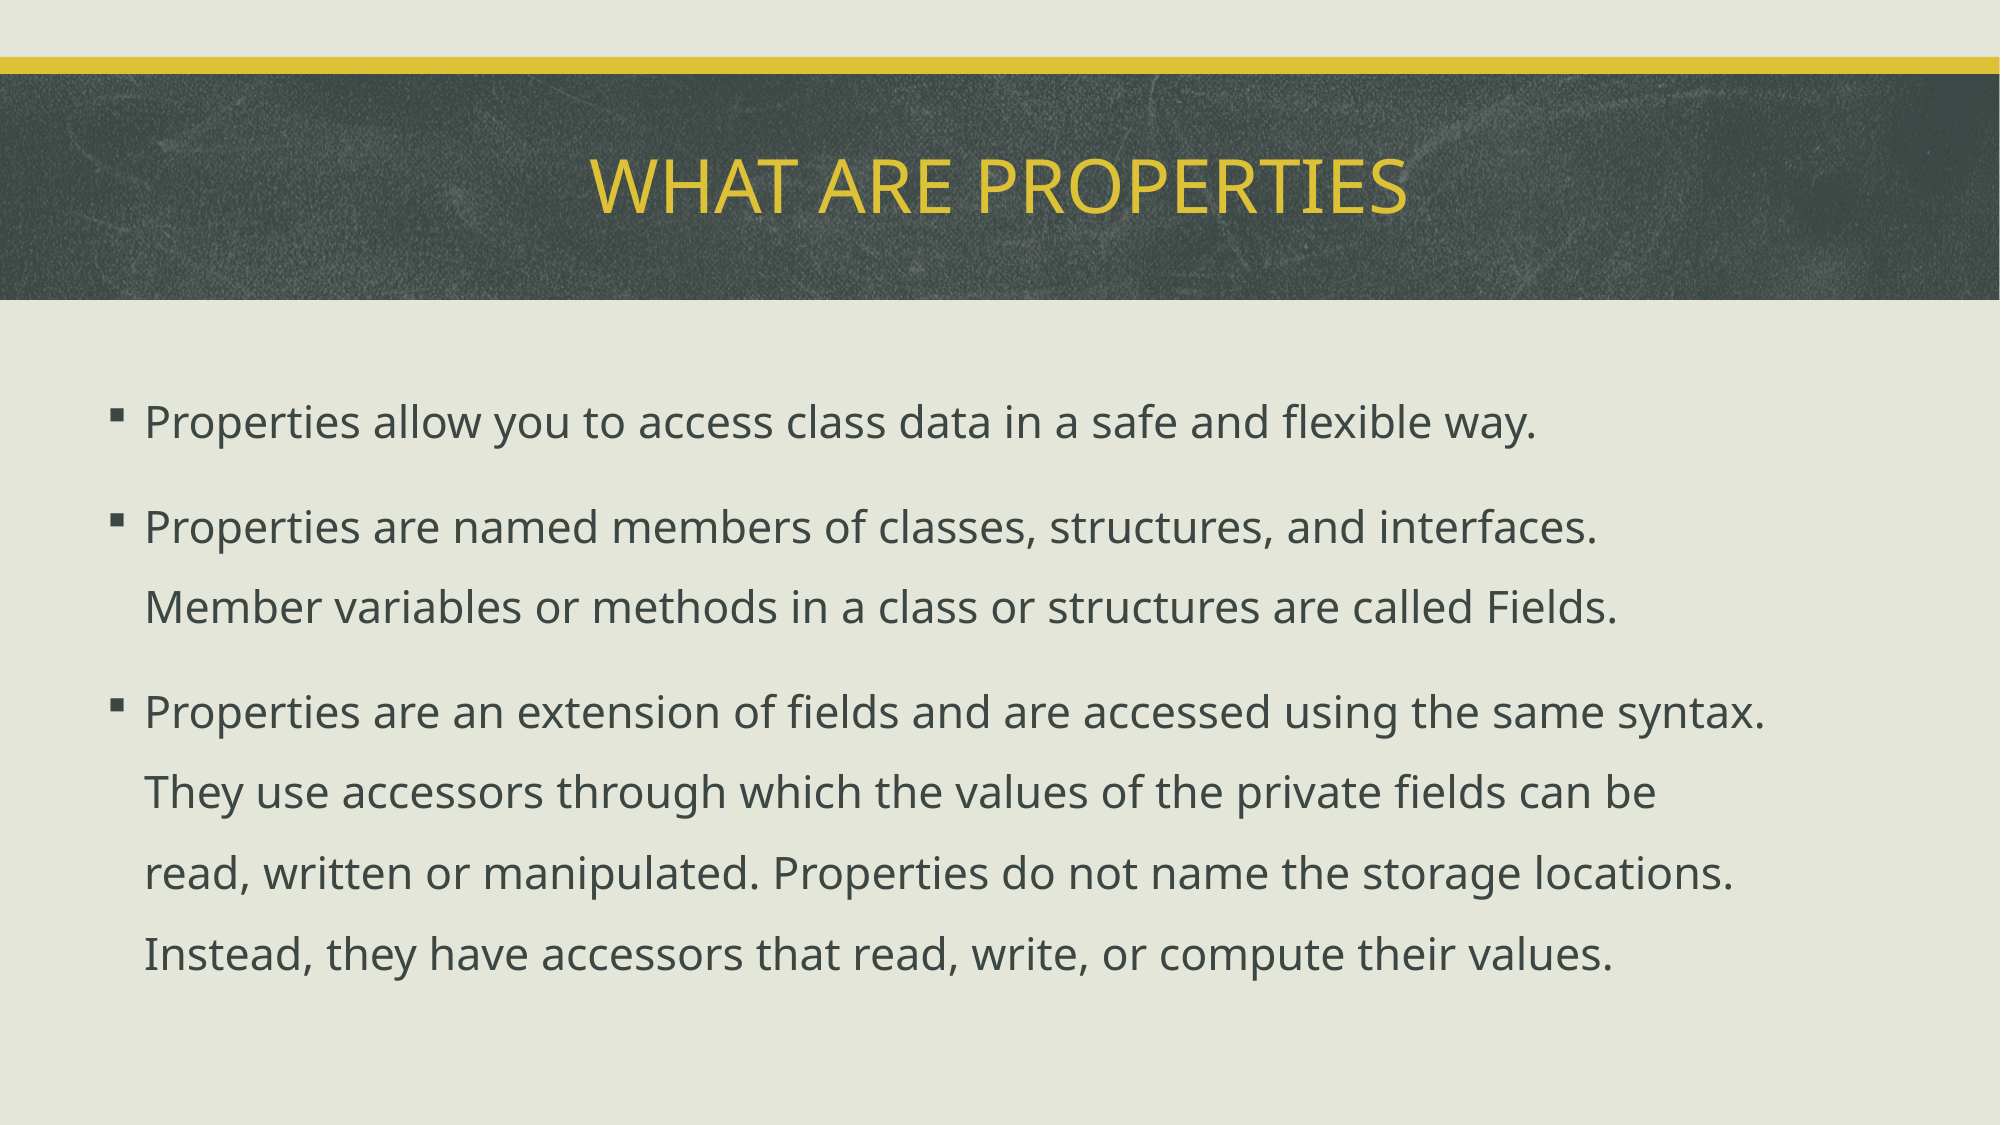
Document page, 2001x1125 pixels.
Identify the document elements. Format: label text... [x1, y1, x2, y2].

list Properties allow you to access class data in a safe and flexible way. Properties are named members of classes, structures, and interfaces. Member variables or methods in a class or structures are called Fields. Properties are an extension of fields and are accessed using the same syntax. They use accessors through which the values of the private fields can be read, written or manipulated. Properties do not name the storage locations. Instead, they have accessors that read, write, or compute their values. [91, 359, 1790, 1067]
picture [0, 74, 2000, 300]
title What are properties [210, 76, 1790, 300]
